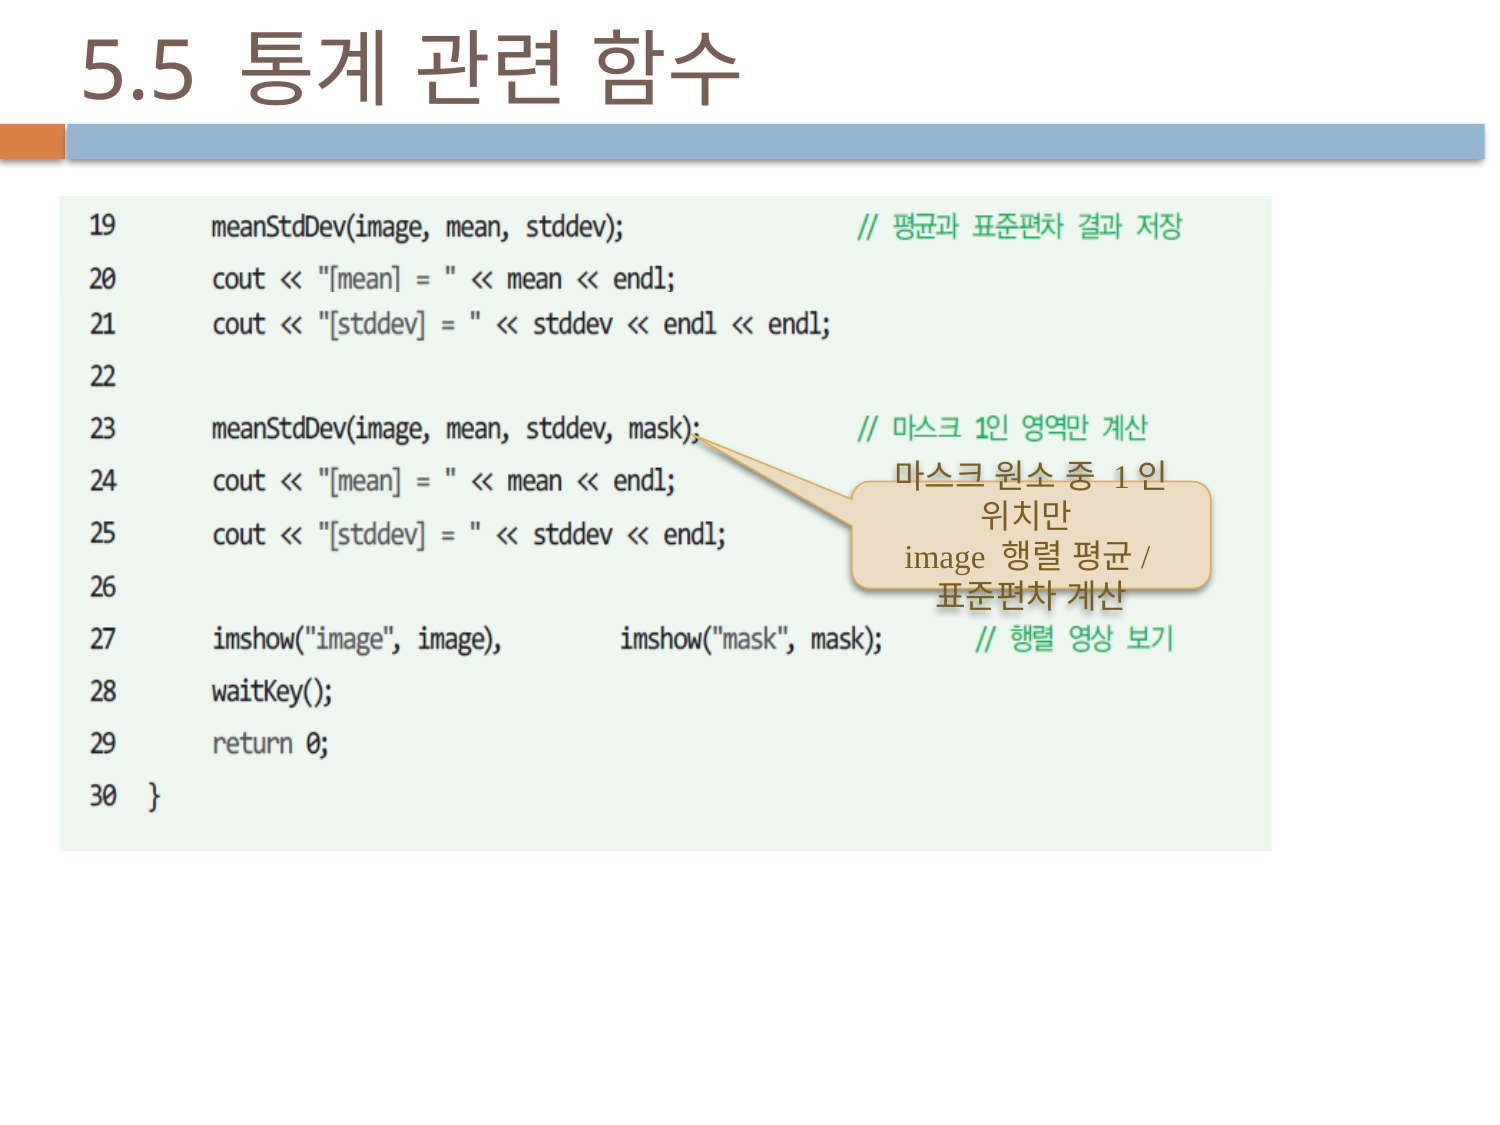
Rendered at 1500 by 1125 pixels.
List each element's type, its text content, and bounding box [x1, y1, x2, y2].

title 5.5 통계 관련 함수 [64, 7, 1471, 126]
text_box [52, 195, 1282, 859]
